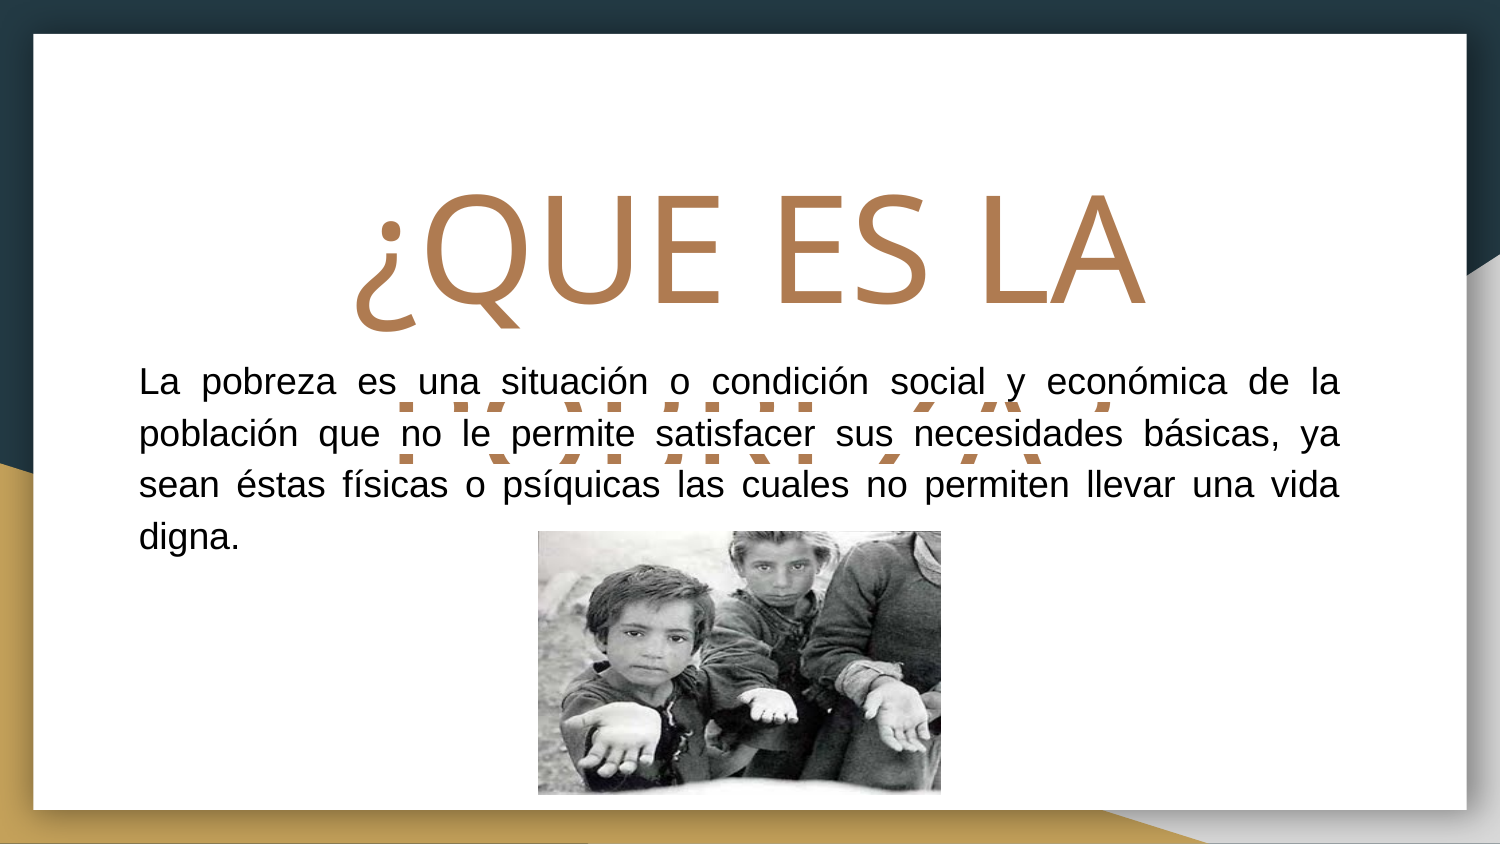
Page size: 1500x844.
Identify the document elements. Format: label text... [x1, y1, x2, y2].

picture [538, 531, 941, 795]
title ¿QUE ES LA POBREZA? [134, 138, 1366, 336]
list La pobreza es una situación o condición social y económica de la población que no le permite satisfacer sus necesidades básicas, ya sean éstas físicas o psíquicas las cuales no permiten llevar una vida digna. [123, 335, 1355, 776]
